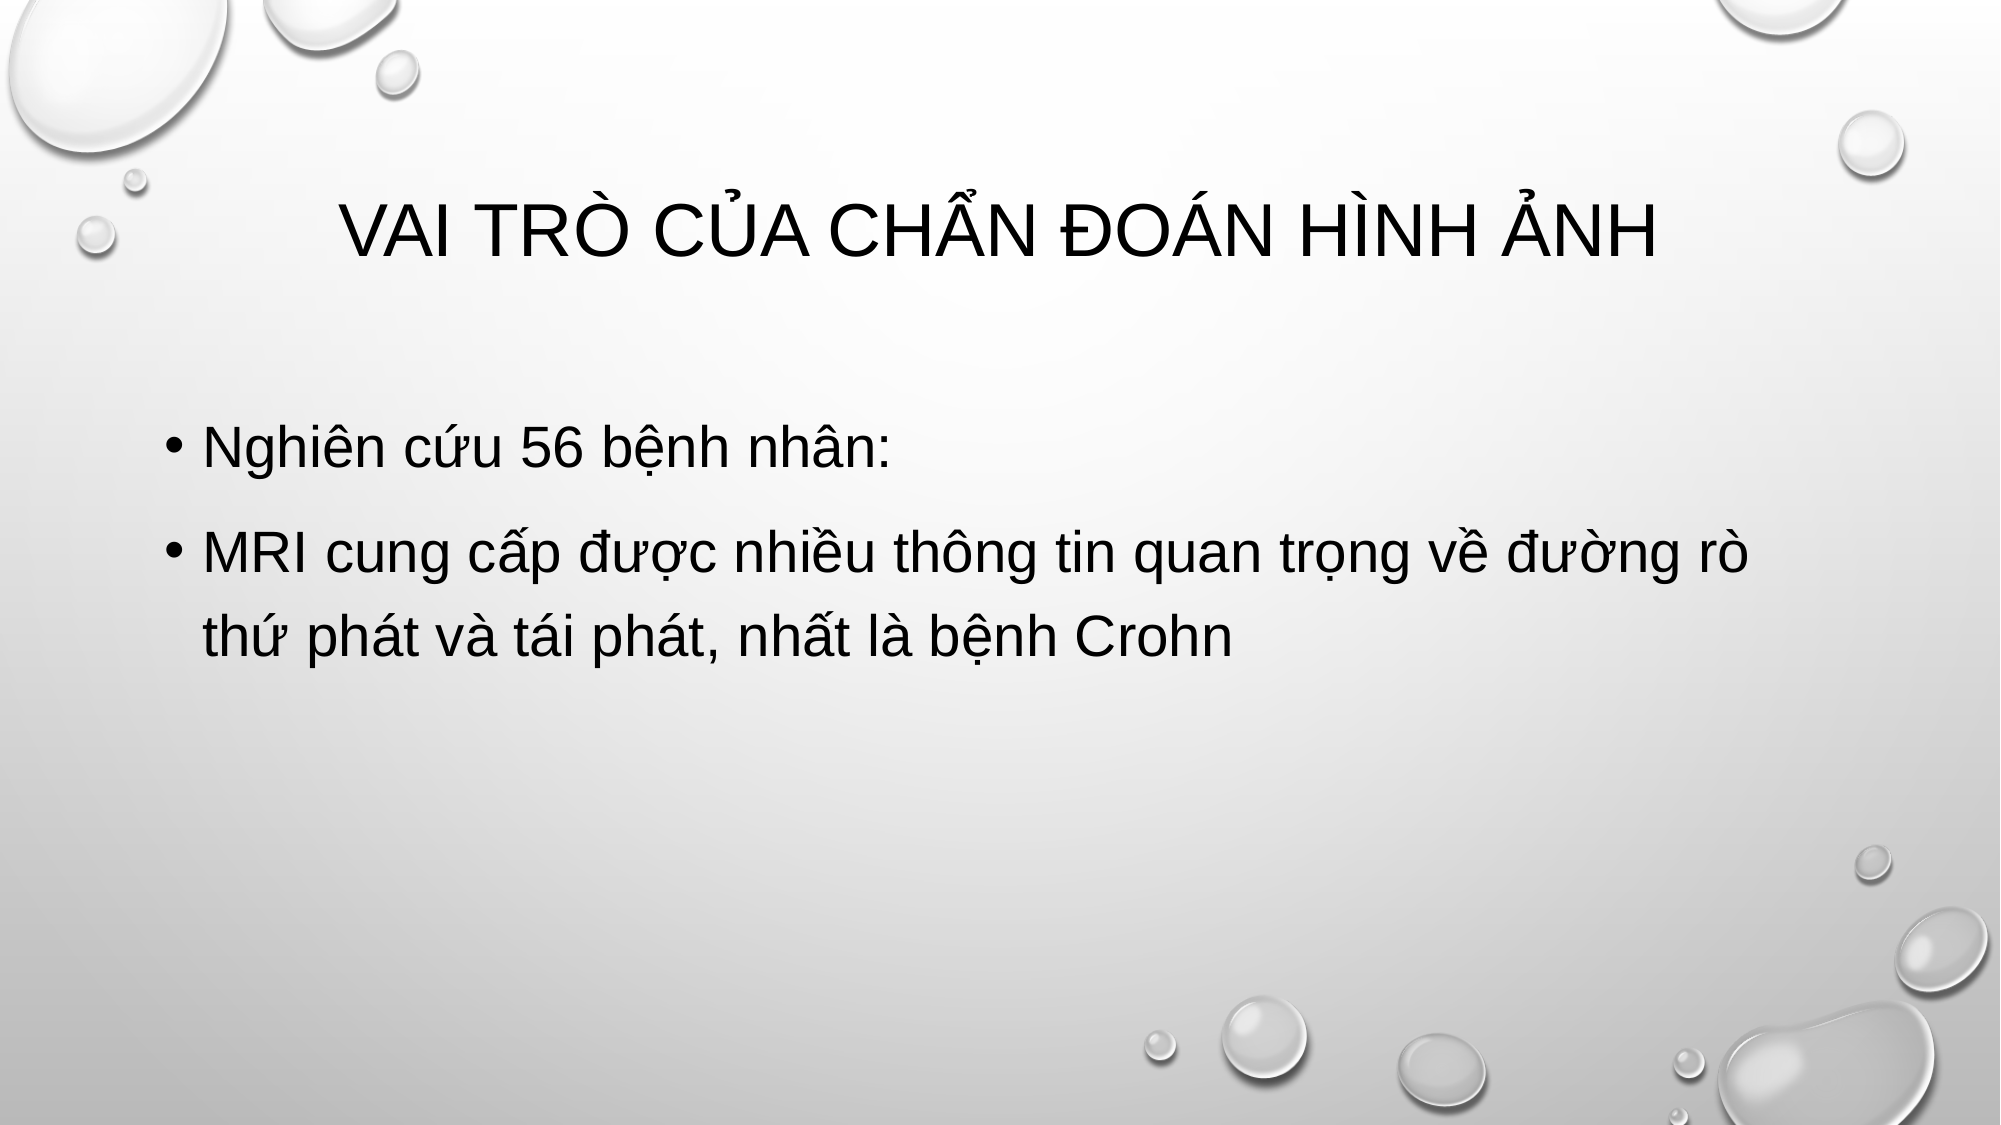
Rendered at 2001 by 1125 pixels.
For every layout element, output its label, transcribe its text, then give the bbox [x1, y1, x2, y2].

title VAI TRÒ CỦA CHẨN ĐOÁN HÌNH ẢNH [149, 101, 1851, 364]
picture [0, 0, 2000, 1125]
list Nghiên cứu 56 bệnh nhân: MRI cung cấp được nhiều thông tin quan trọng về đường rò thứ phát và tái phát, nhất là bệnh Crohn [149, 388, 1850, 950]
